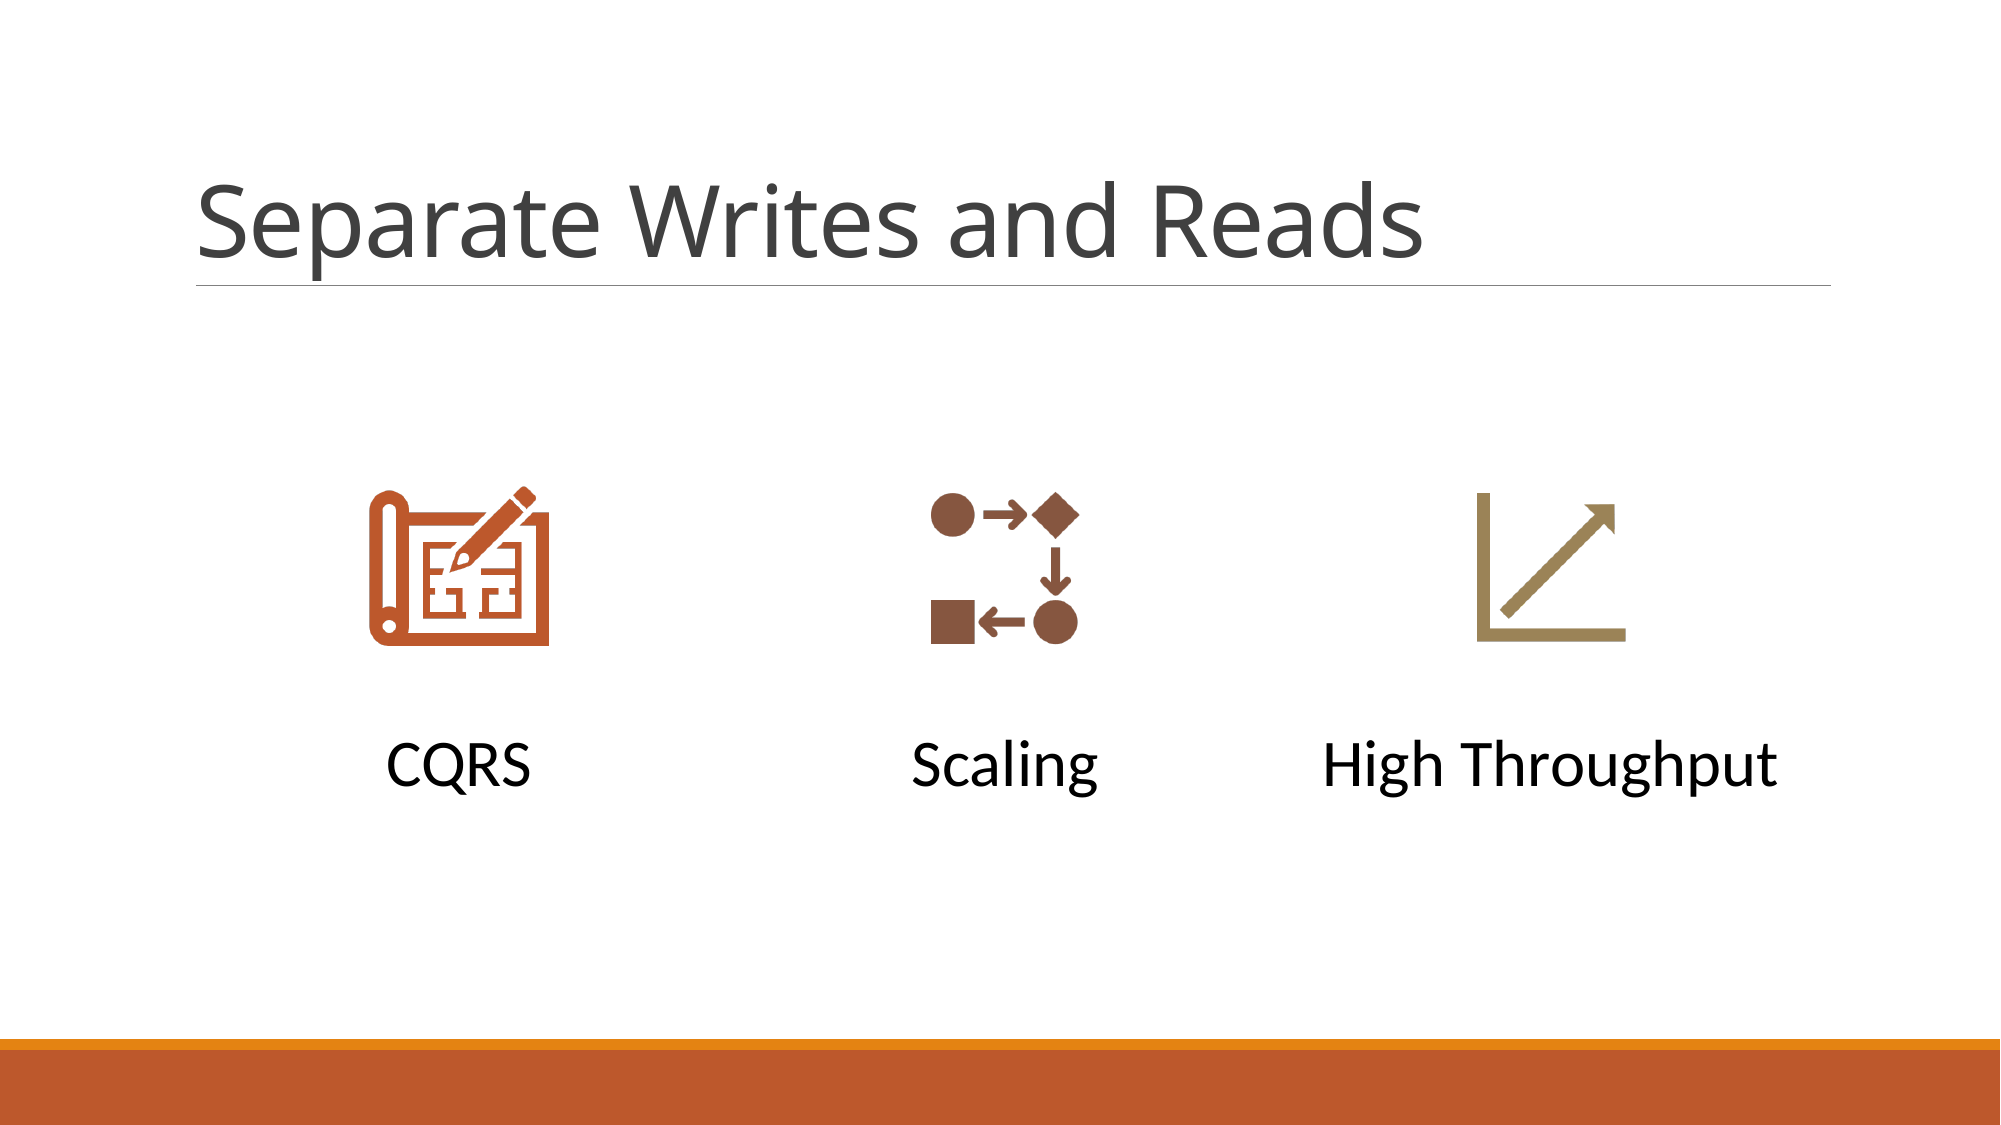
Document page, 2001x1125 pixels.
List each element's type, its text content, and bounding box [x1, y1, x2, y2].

title Separate Writes and Reads [180, 47, 1830, 285]
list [179, 343, 1831, 966]
